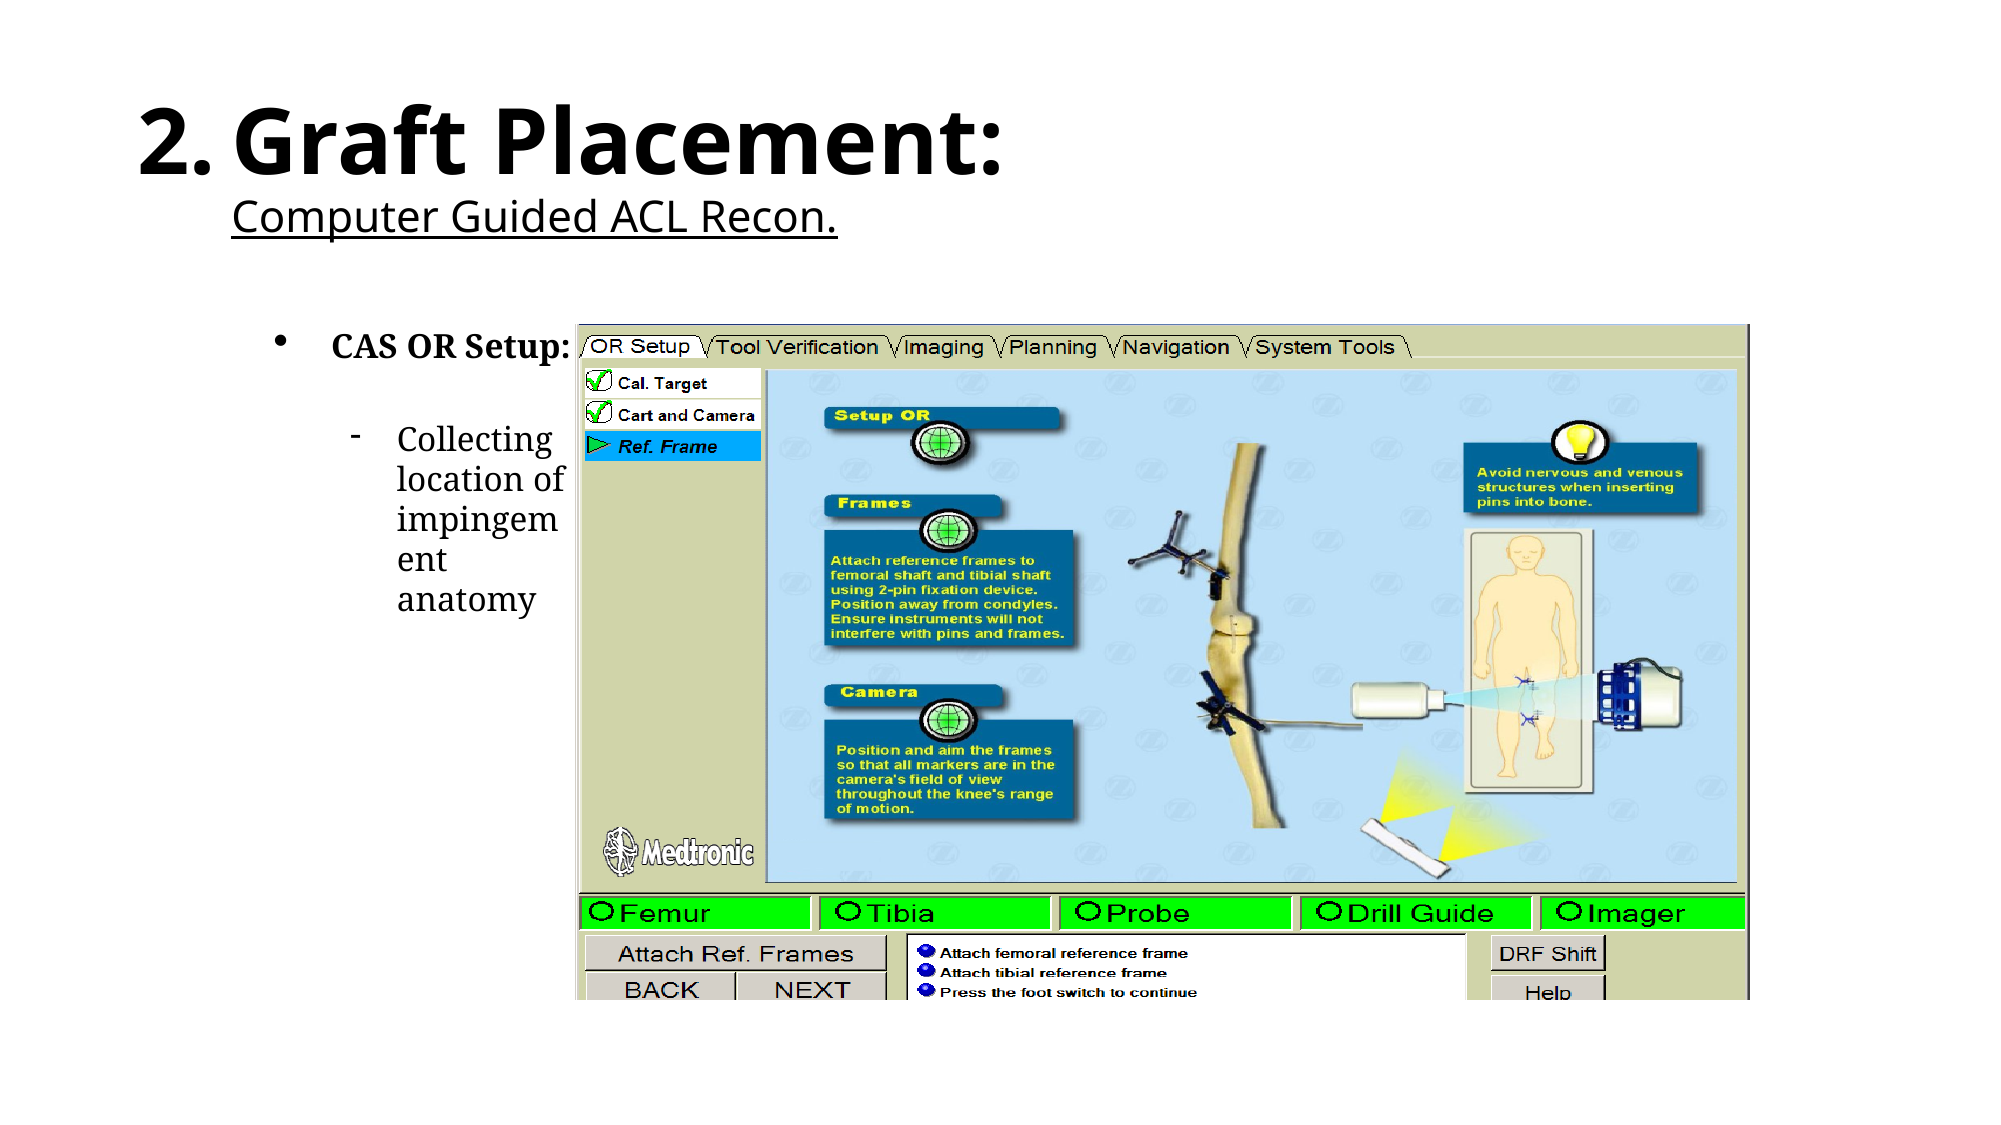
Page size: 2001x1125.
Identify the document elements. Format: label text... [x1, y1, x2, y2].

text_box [574, 324, 1751, 1001]
title Graft Placement: Computer Guided ACL Recon. [137, 59, 1863, 278]
text_box CAS OR Setup: Collecting location of impingement anatomy [275, 324, 575, 1075]
